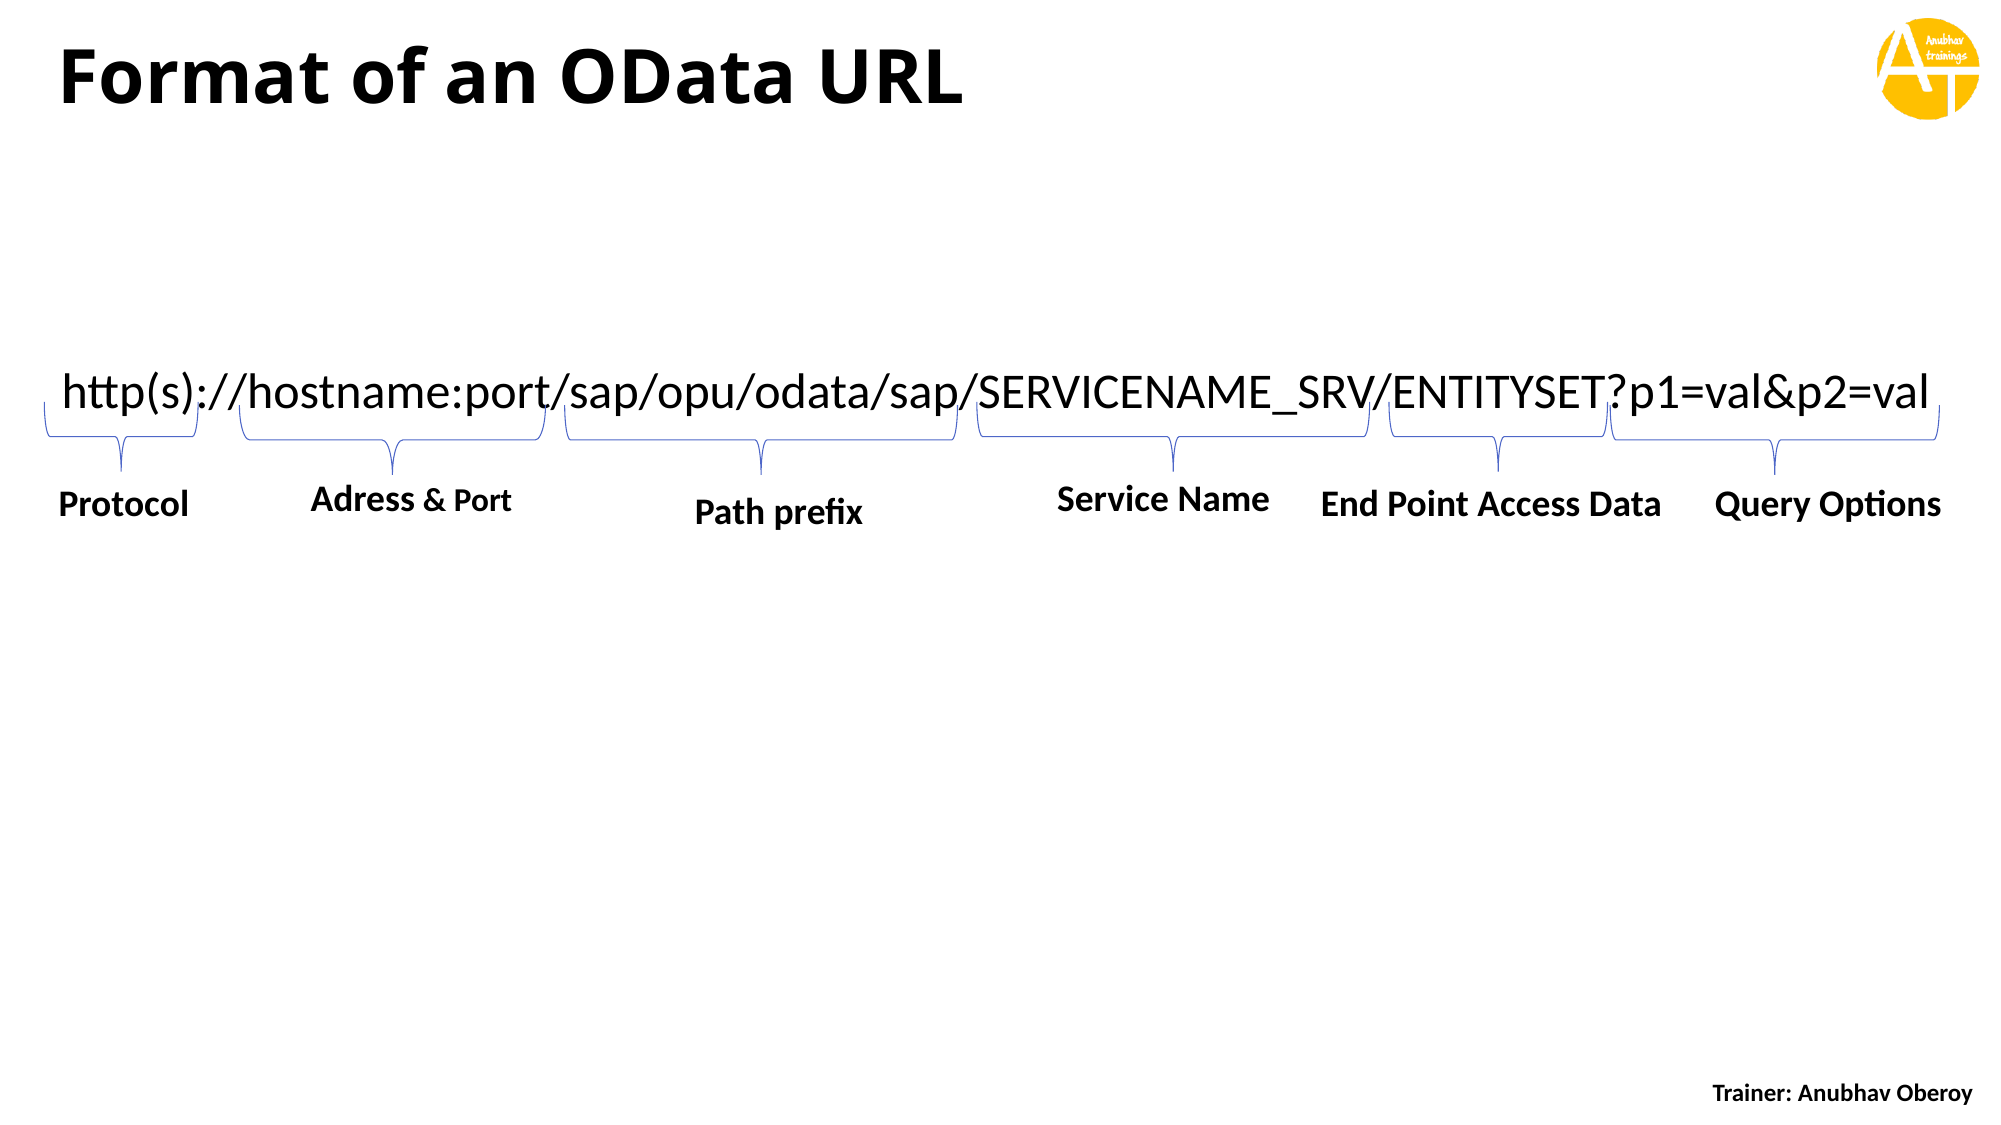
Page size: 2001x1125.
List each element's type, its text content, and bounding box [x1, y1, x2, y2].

text_box [43, 401, 199, 471]
text_box Path prefix [680, 479, 888, 539]
text_box [976, 401, 1371, 466]
text_box [1609, 405, 1940, 471]
text_box [564, 405, 959, 475]
text_box End Point Access Data [1306, 471, 1734, 532]
text_box Protocol [43, 471, 277, 531]
text_box [238, 405, 547, 466]
text_box Adress & Port [295, 466, 529, 527]
footer Trainer: Anubhav Oberoy [1660, 1074, 2000, 1108]
text_box Query Options [1699, 471, 2000, 531]
text_box [1388, 401, 1609, 471]
text_box Service Name [1042, 466, 1291, 527]
text_box http(s)://hostname:port/sap/opu/odata/sap/SERVICENAME_SRV/ENTITYSET?p1=val&p2=val [46, 351, 1990, 487]
picture [1866, 11, 1985, 128]
text_box Format of an OData URL [42, 30, 1896, 148]
